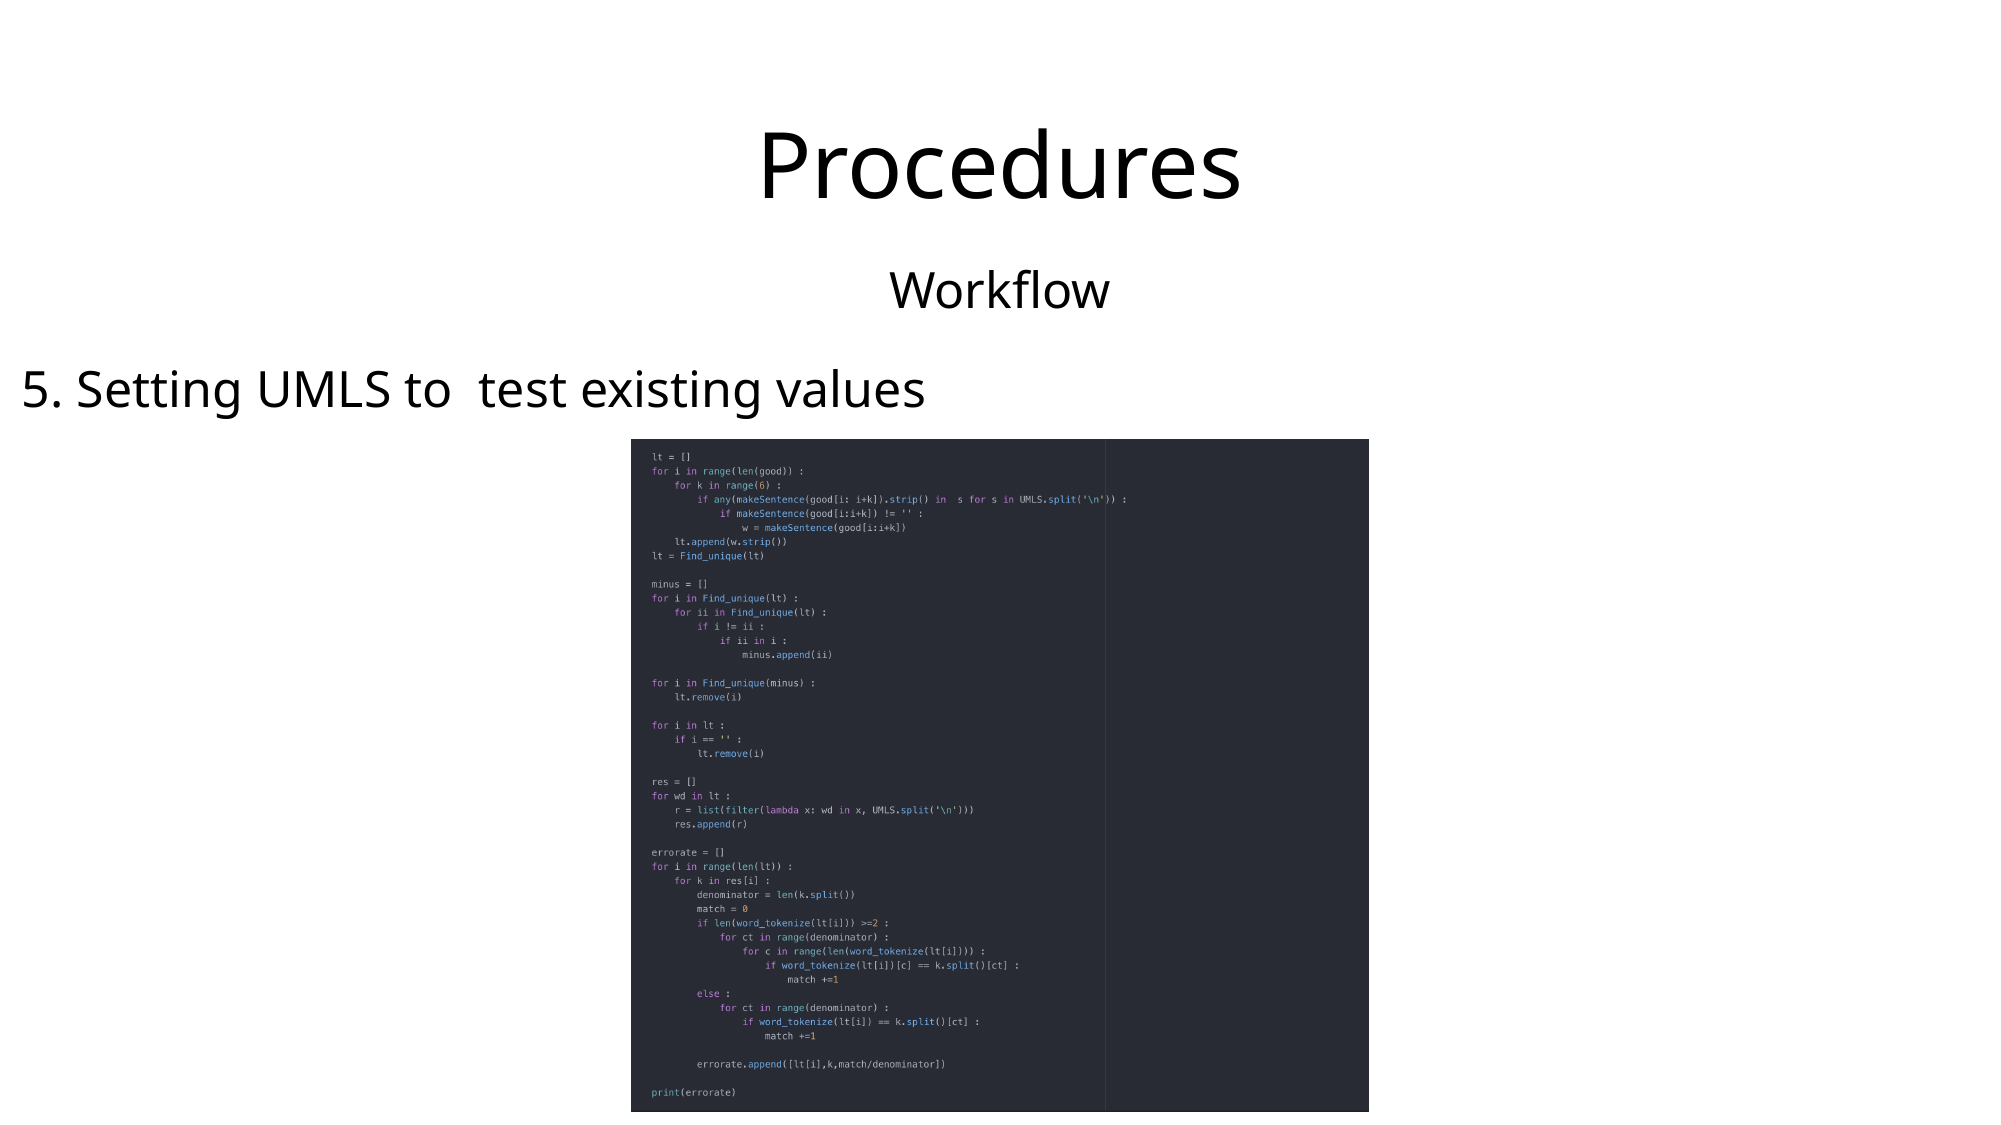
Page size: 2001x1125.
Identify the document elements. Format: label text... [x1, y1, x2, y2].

title Procedures [137, 59, 1863, 180]
picture [631, 439, 1369, 1112]
text_box Workflow [137, 180, 1863, 398]
text_box 5. Setting UMLS to test existing values [7, 350, 942, 425]
